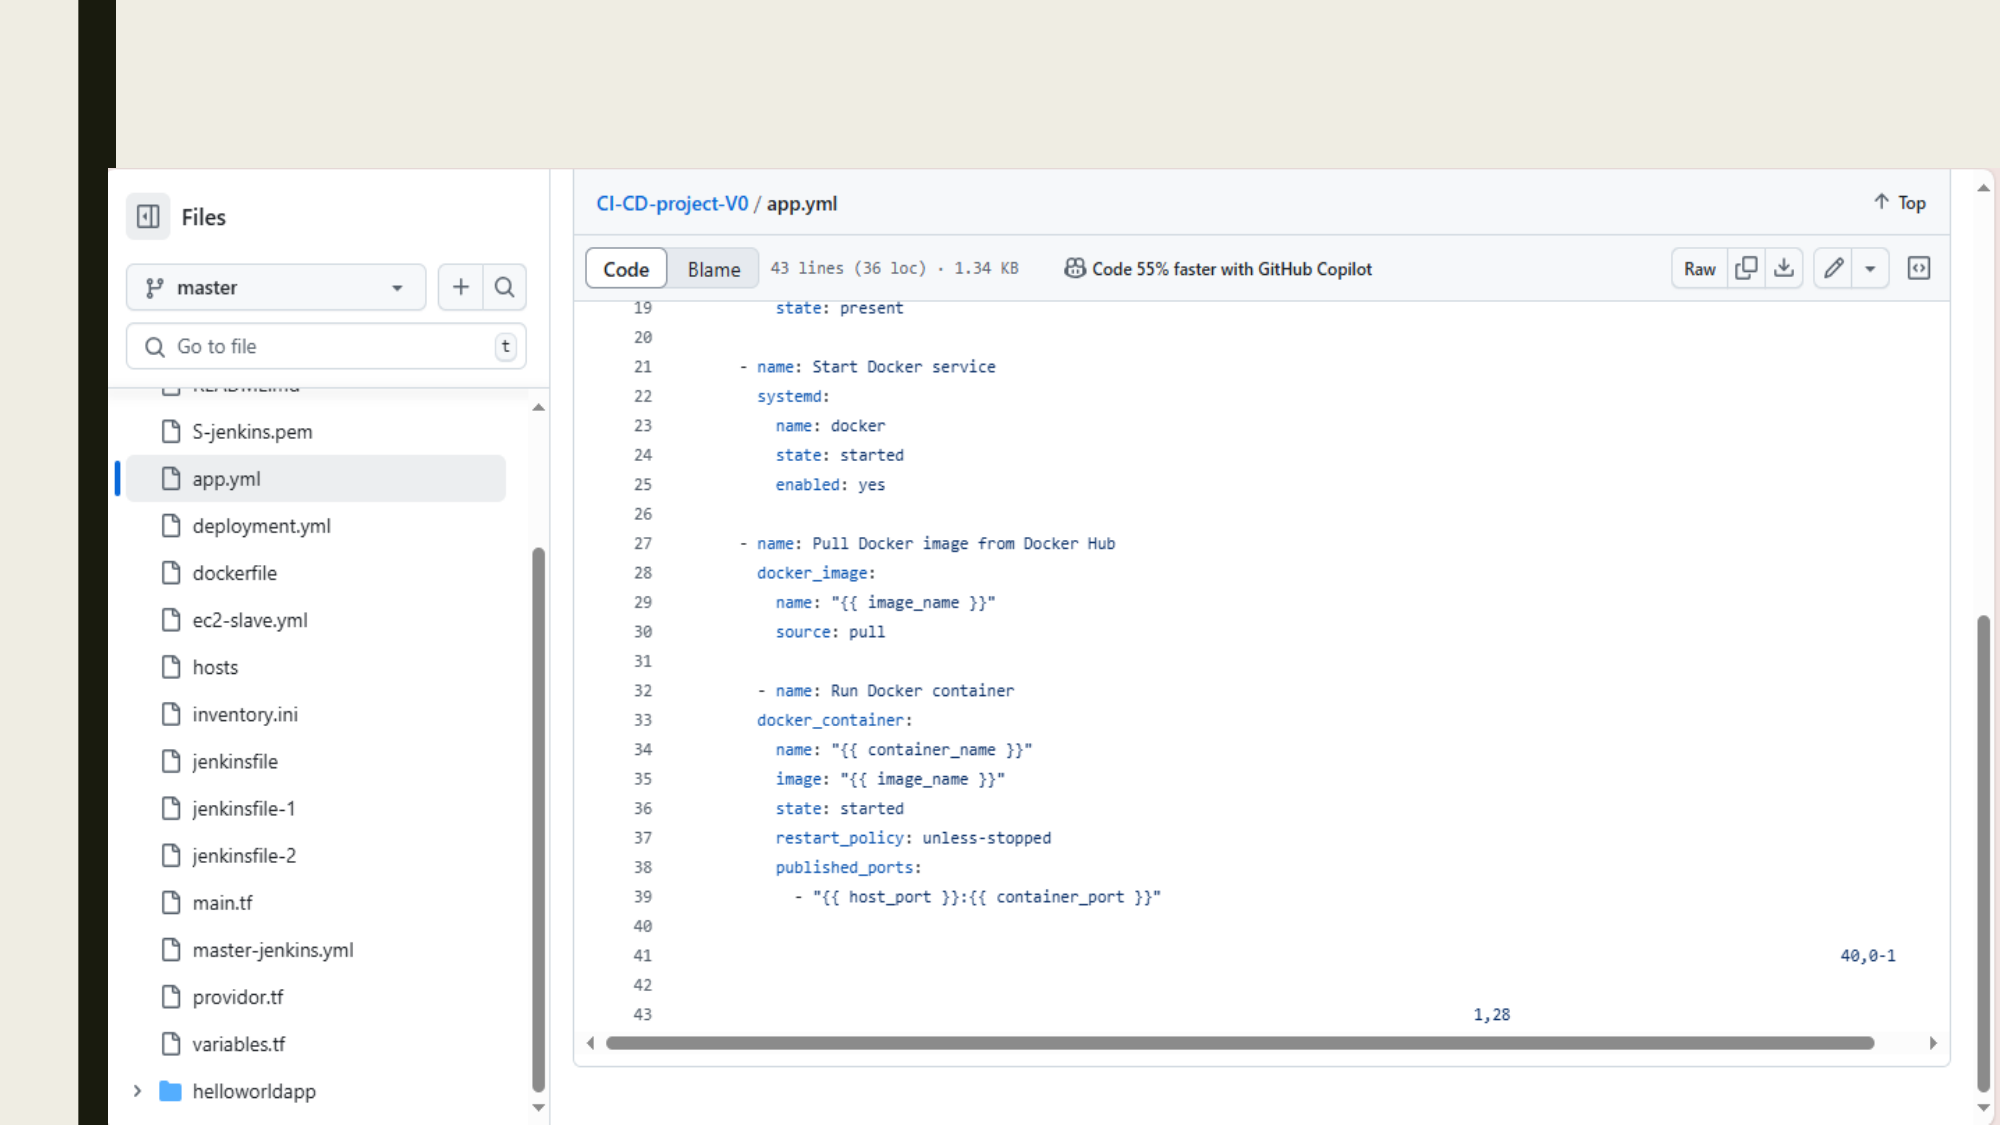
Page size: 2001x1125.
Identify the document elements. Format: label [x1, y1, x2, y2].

picture [108, 168, 2000, 1125]
